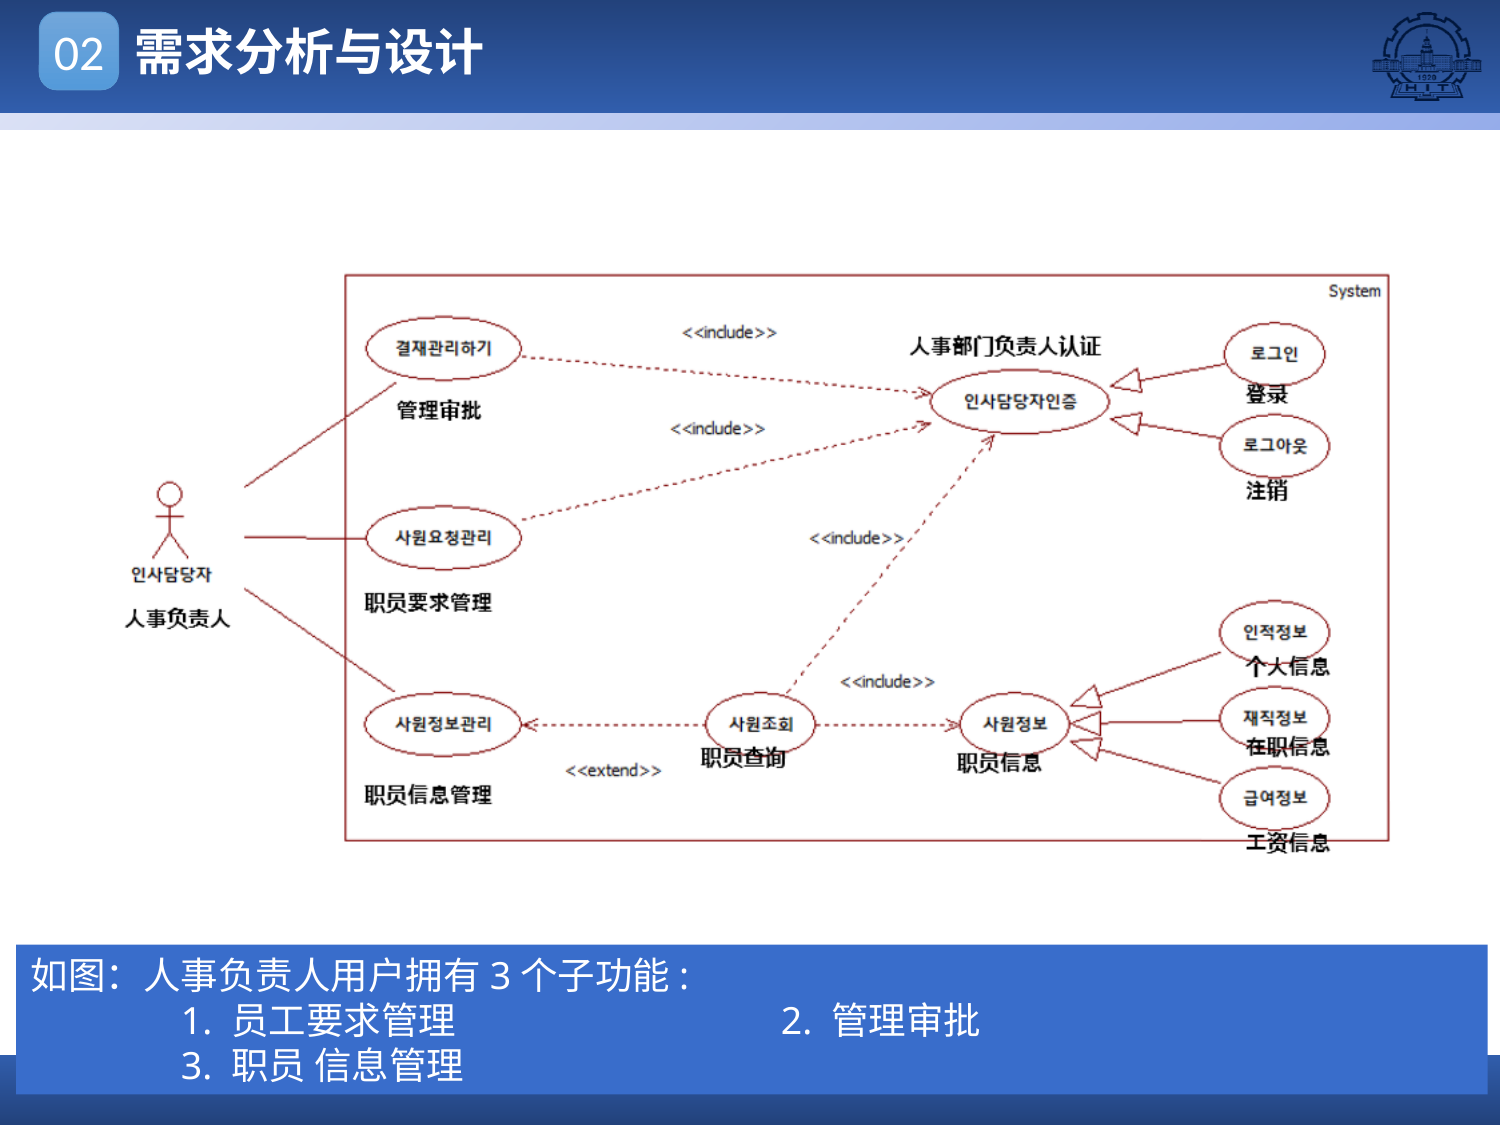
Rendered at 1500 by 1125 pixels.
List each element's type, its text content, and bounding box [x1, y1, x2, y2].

text_box 如图：人事负责人用户拥有3个子功能: 1. 员工要求管理 2. 管理审批 3. 职员 信息管理 [16, 944, 1488, 1095]
picture [1318, 12, 1500, 101]
text_box 02 [39, 12, 120, 88]
text_box 需求分析与设计 [119, 10, 1424, 91]
picture [119, 234, 1419, 863]
